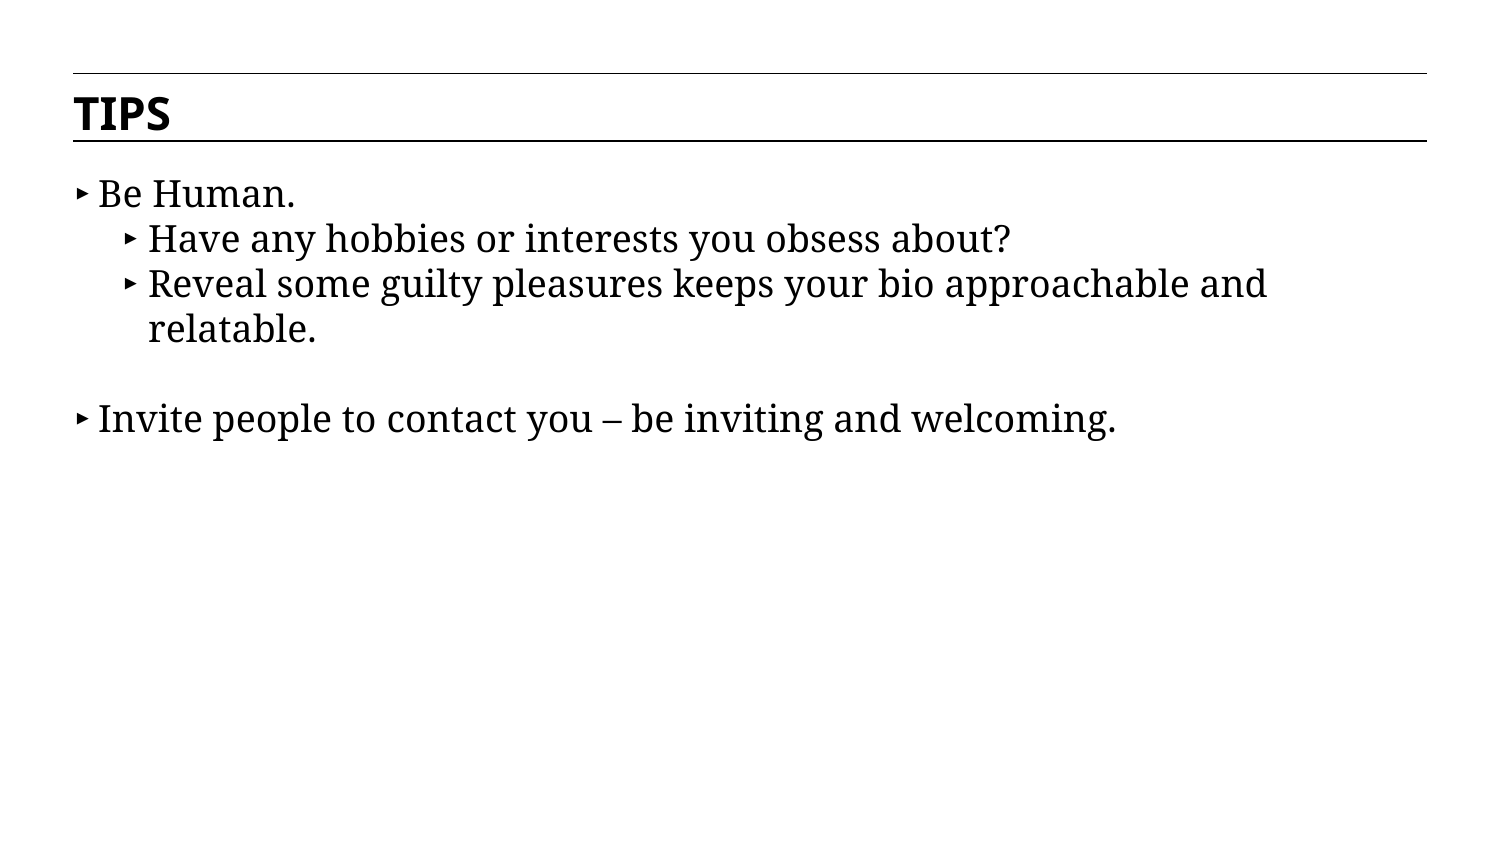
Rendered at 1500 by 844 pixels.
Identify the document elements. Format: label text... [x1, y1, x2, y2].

list Be Human. Have any hobbies or interests you obsess about? Reveal some guilty pleasures keeps your bio approachable and relatable. Invite people to contact you – be inviting and welcoming. [73, 110, 1427, 551]
text_box TIPS [73, 85, 964, 110]
